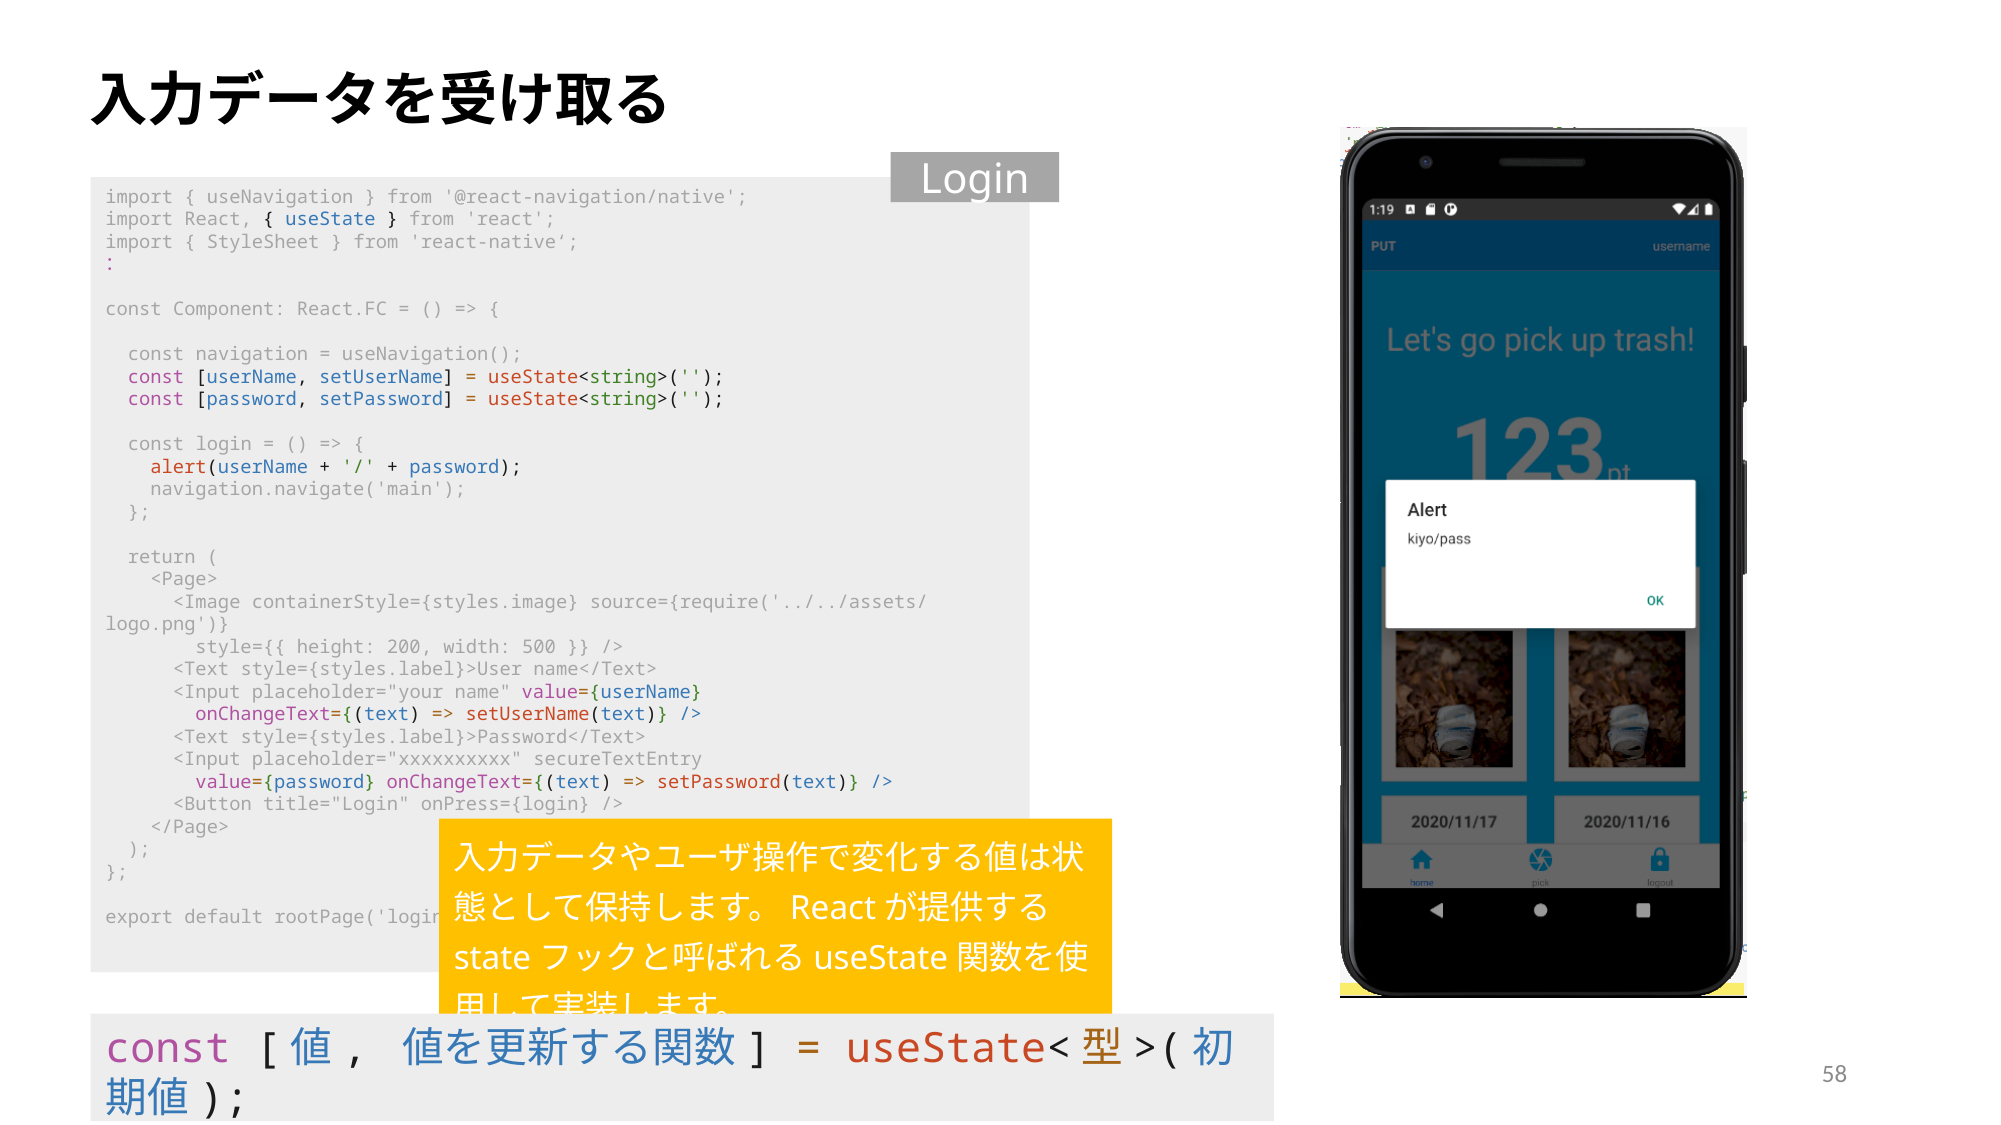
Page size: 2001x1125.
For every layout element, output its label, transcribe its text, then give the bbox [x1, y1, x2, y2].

text_box import { useNavigation } from '@react-navigation/native'; import React, { useState } from 'react'; import { StyleSheet } from 'react-native‘; ： const Component: React.FC = () => { const navigation = useNavigation(); const [userName, setUserName] = useState<string>(''); const [password, setPassword] = useState<string>(''); const login = () => { alert(userName + '/' + password); navigation.navigate('main'); }; return ( <Page> <Image containerStyle={styles.image} source={require('../../assets/logo.png')} style={{ height: 200, width: 500 }} /> <Text style={styles.label}>User name</Text> <Input placeholder="your name" value={userName} onChangeText={(text) => setUserName(text)} /> <Text style={styles.label}>Password</Text> <Input placeholder="xxxxxxxxxx" secureTextEntry value={password} onChangeText={(text) => setPassword(text)} /> <Button title="Login" onPress={login} /> </Page> ); }; export default rootPage('login', Component); [90, 177, 1030, 973]
text_box 入力データを受け取る [74, 54, 1454, 140]
picture [1340, 127, 1747, 998]
text_box 入力データやユーザ操作で変化する値は状態として保持します。Reactが提供するstateフックと呼ばれるuseState関数を使用して実装します。 [439, 818, 1113, 1013]
text_box Login [890, 152, 1060, 203]
slide_number 58 [1412, 1042, 1863, 1103]
text_box const [値, 値を更新する関数] = useState<型>(初期値); [90, 1013, 1274, 1122]
